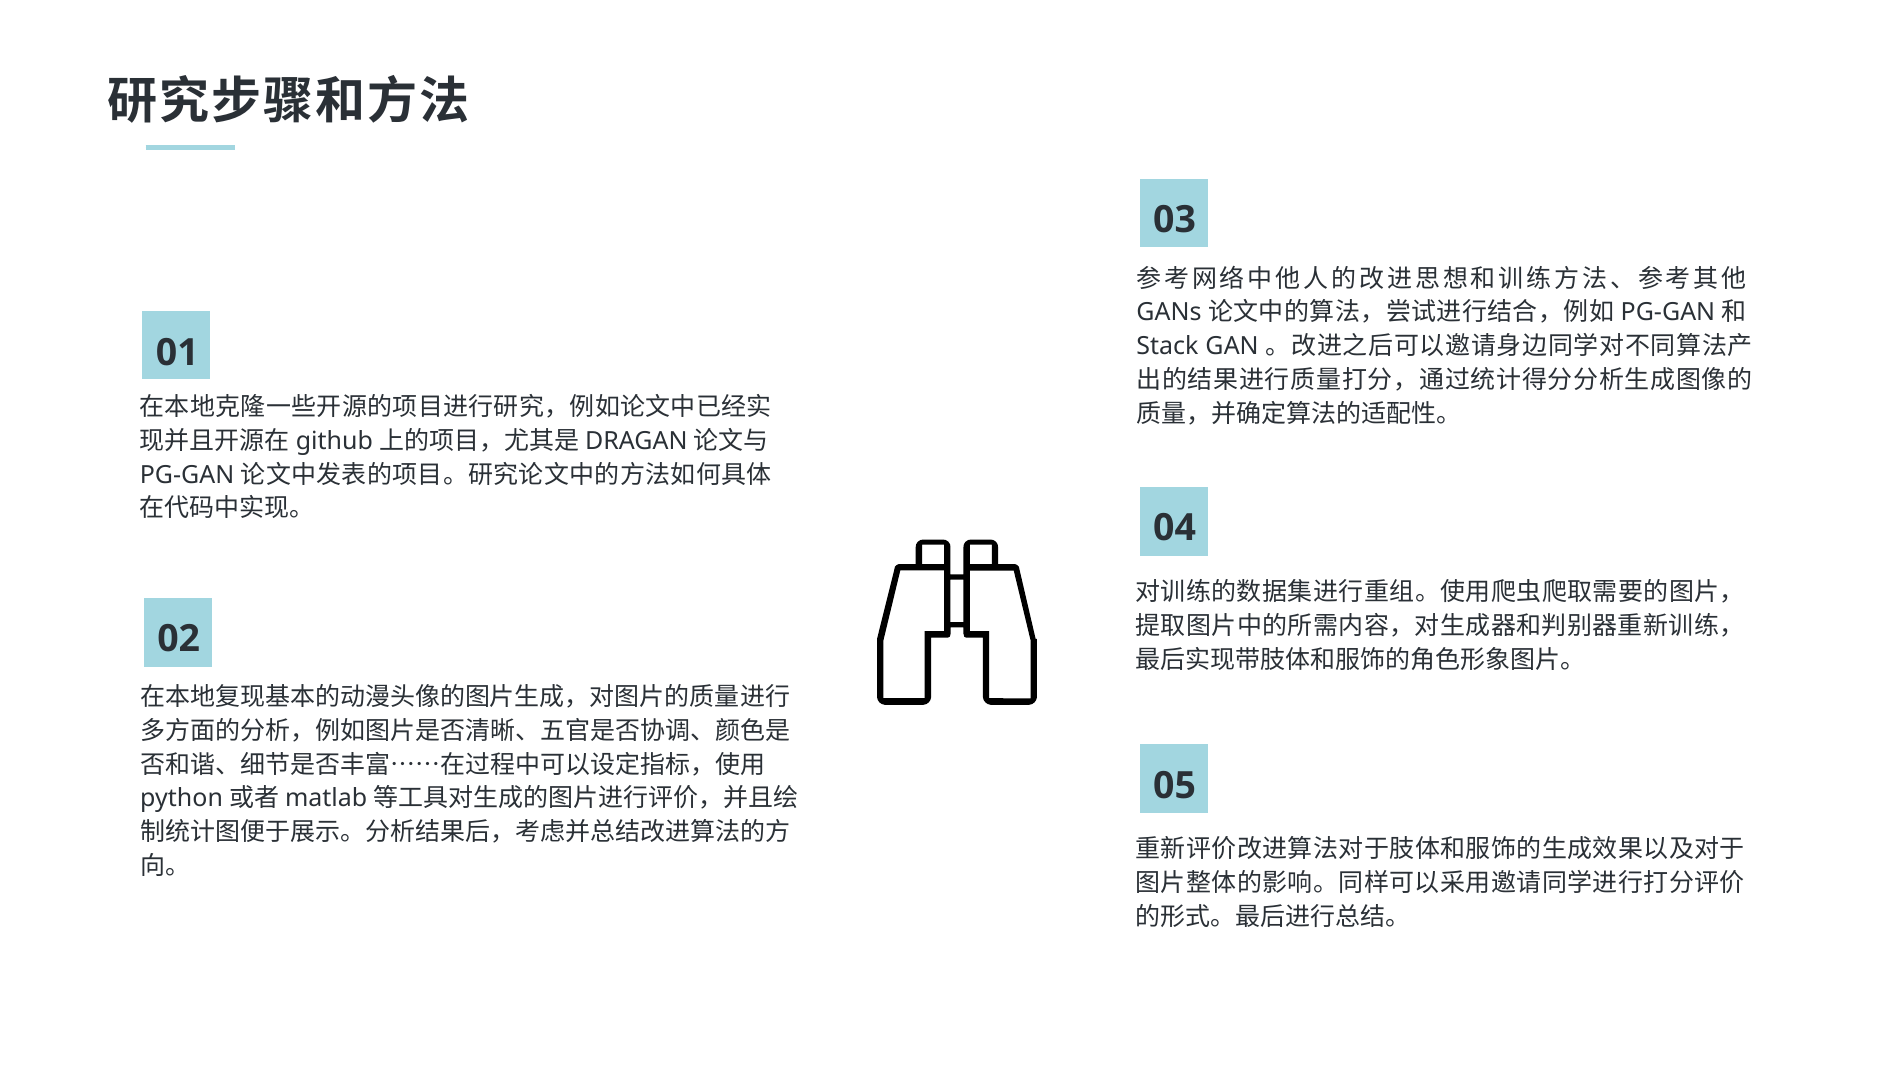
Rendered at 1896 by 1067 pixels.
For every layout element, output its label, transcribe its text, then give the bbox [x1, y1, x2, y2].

text_box 研究步骤和方法 [91, 58, 486, 131]
text_box 在本地克隆一些开源的项目进行研究，例如论文中已经实现并且开源在github上的项目，尤其是DRAGAN论文与PG-GAN论文中发表的项目。研究论文中的方法如何具体在代码中实现。 [134, 384, 777, 524]
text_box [143, 597, 213, 667]
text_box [141, 310, 211, 380]
text_box 重新评价改进算法对于肢体和服饰的生成效果以及对于图片整体的影响。同样可以采用邀请同学进行打分评价的形式。最后进行总结。 [1130, 827, 1751, 933]
text_box 对训练的数据集进行重组。使用爬虫爬取需要的图片，提取图片中的所需内容，对生成器和判别器重新训练，最后实现带肢体和服饰的角色形象图片。 [1130, 569, 1751, 676]
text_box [1139, 744, 1209, 814]
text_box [1139, 178, 1209, 248]
text_box 参考网络中他人的改进思想和训练方法、参考其他GANs论文中的算法，尝试进行结合，例如PG-GAN和Stack GAN。改进之后可以邀请身边同学对不同算法产出的结果进行质量打分，通过统计得分分析生成图像的质量，并确定算法的适配性。 [1131, 256, 1758, 430]
text_box [877, 539, 1037, 705]
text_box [1139, 486, 1209, 557]
text_box 在本地复现基本的动漫头像的图片生成，对图片的质量进行多方面的分析，例如图片是否清晰、五官是否协调、颜色是否和谐、细节是否丰富……在过程中可以设定指标，使用python或者matlab等工具对生成的图片进行评价，并且绘制统计图便于展示。分析结果后，考虑并总结改进算法的方向。 [134, 674, 806, 882]
